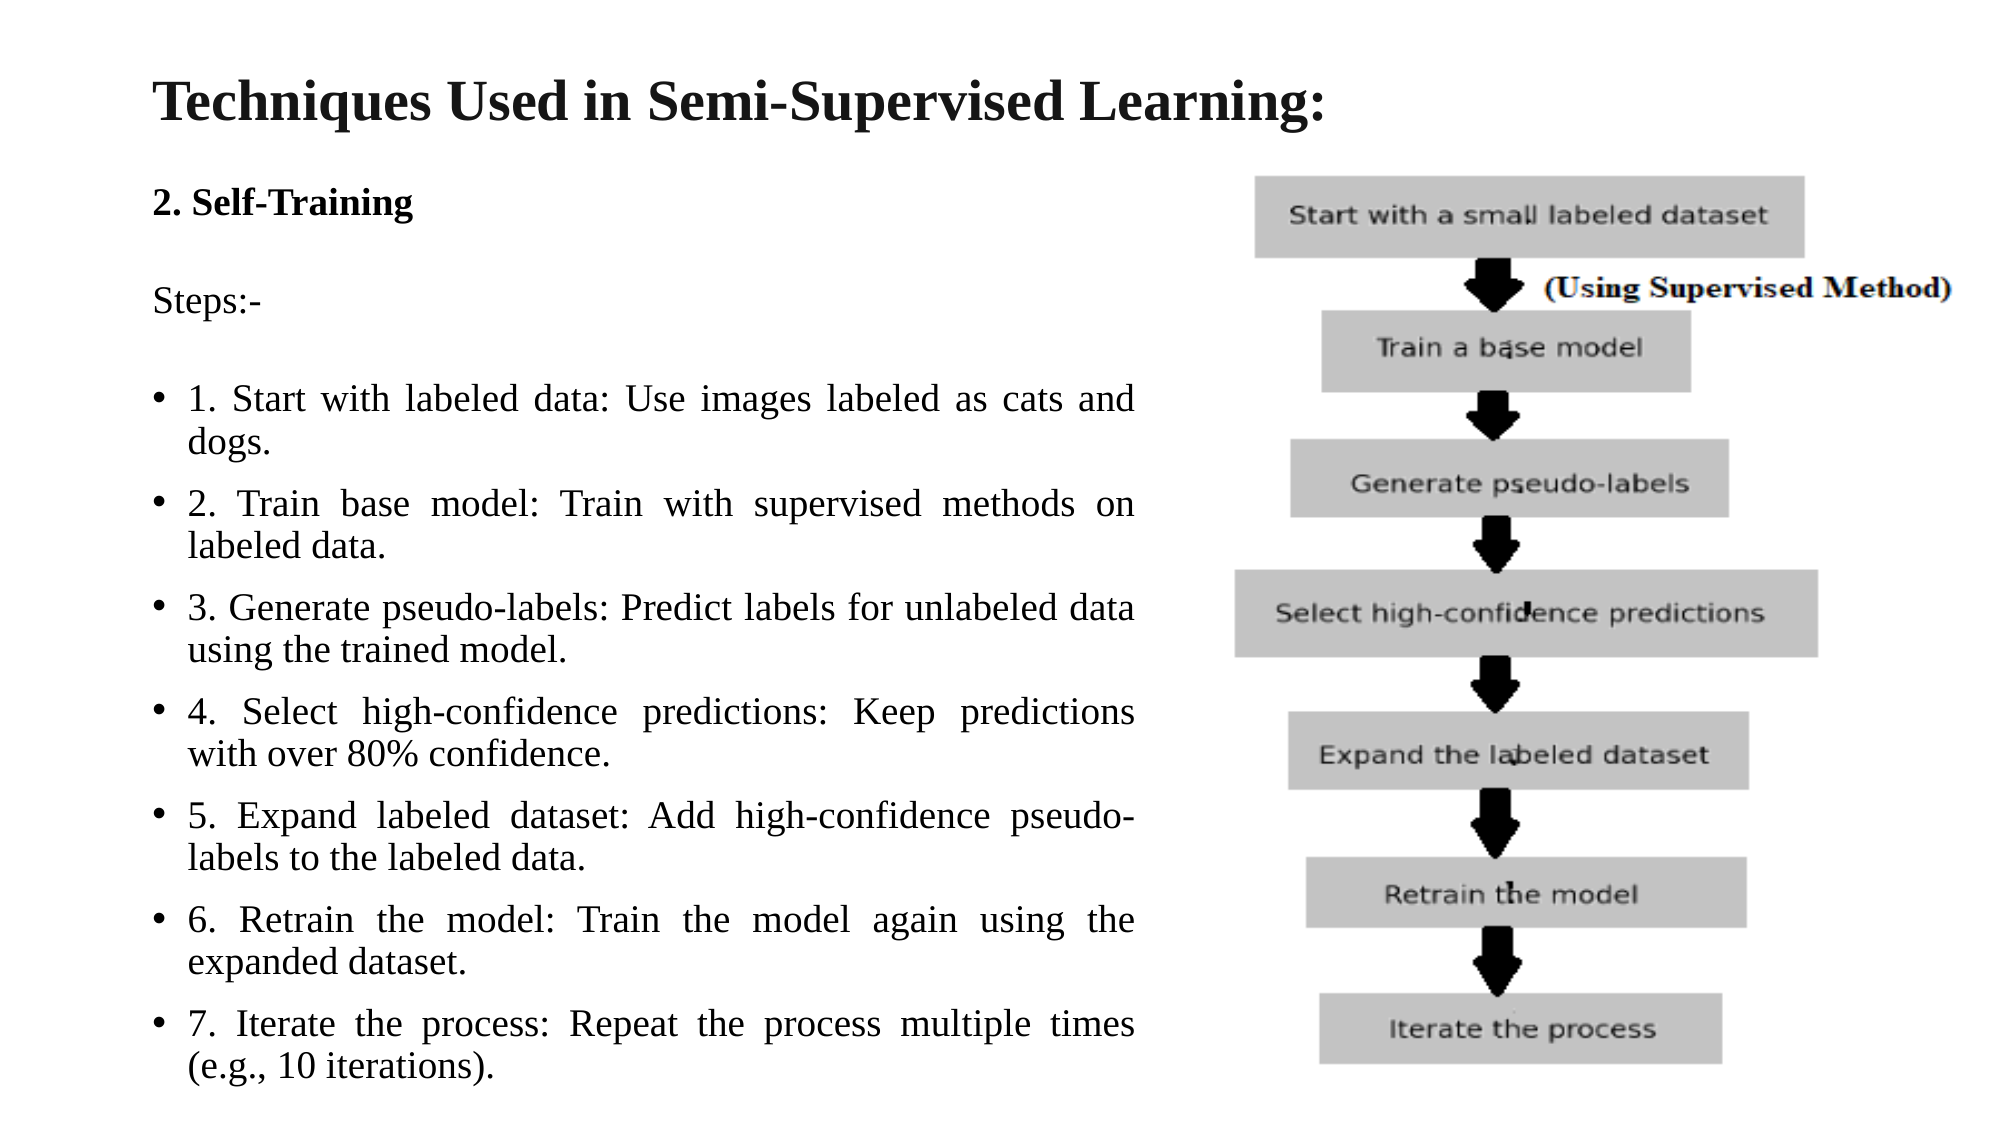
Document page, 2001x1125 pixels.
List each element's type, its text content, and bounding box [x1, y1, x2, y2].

picture [1182, 154, 1979, 1085]
title Techniques Used in Semi-Supervised Learning: [137, 59, 1863, 144]
list 2. Self-Training Steps:- 1. Start with labeled data: Use images labeled as cats and dogs. 2. Train base model: Train with supervised methods on labeled data. 3. Generate pseudo-labels: Predict labels for unlabeled data using the trained model. 4. Select high-confidence predictions: Keep predictions with over 80% confidence. 5. Expand labeled dataset: Add high-confidence pseudo-labels to the labeled data. 6. Retrain the model: Train the model again using the expanded dataset. 7. Iterate the process: Repeat the process multiple times (e.g., 10 iterations). [137, 173, 1153, 1105]
